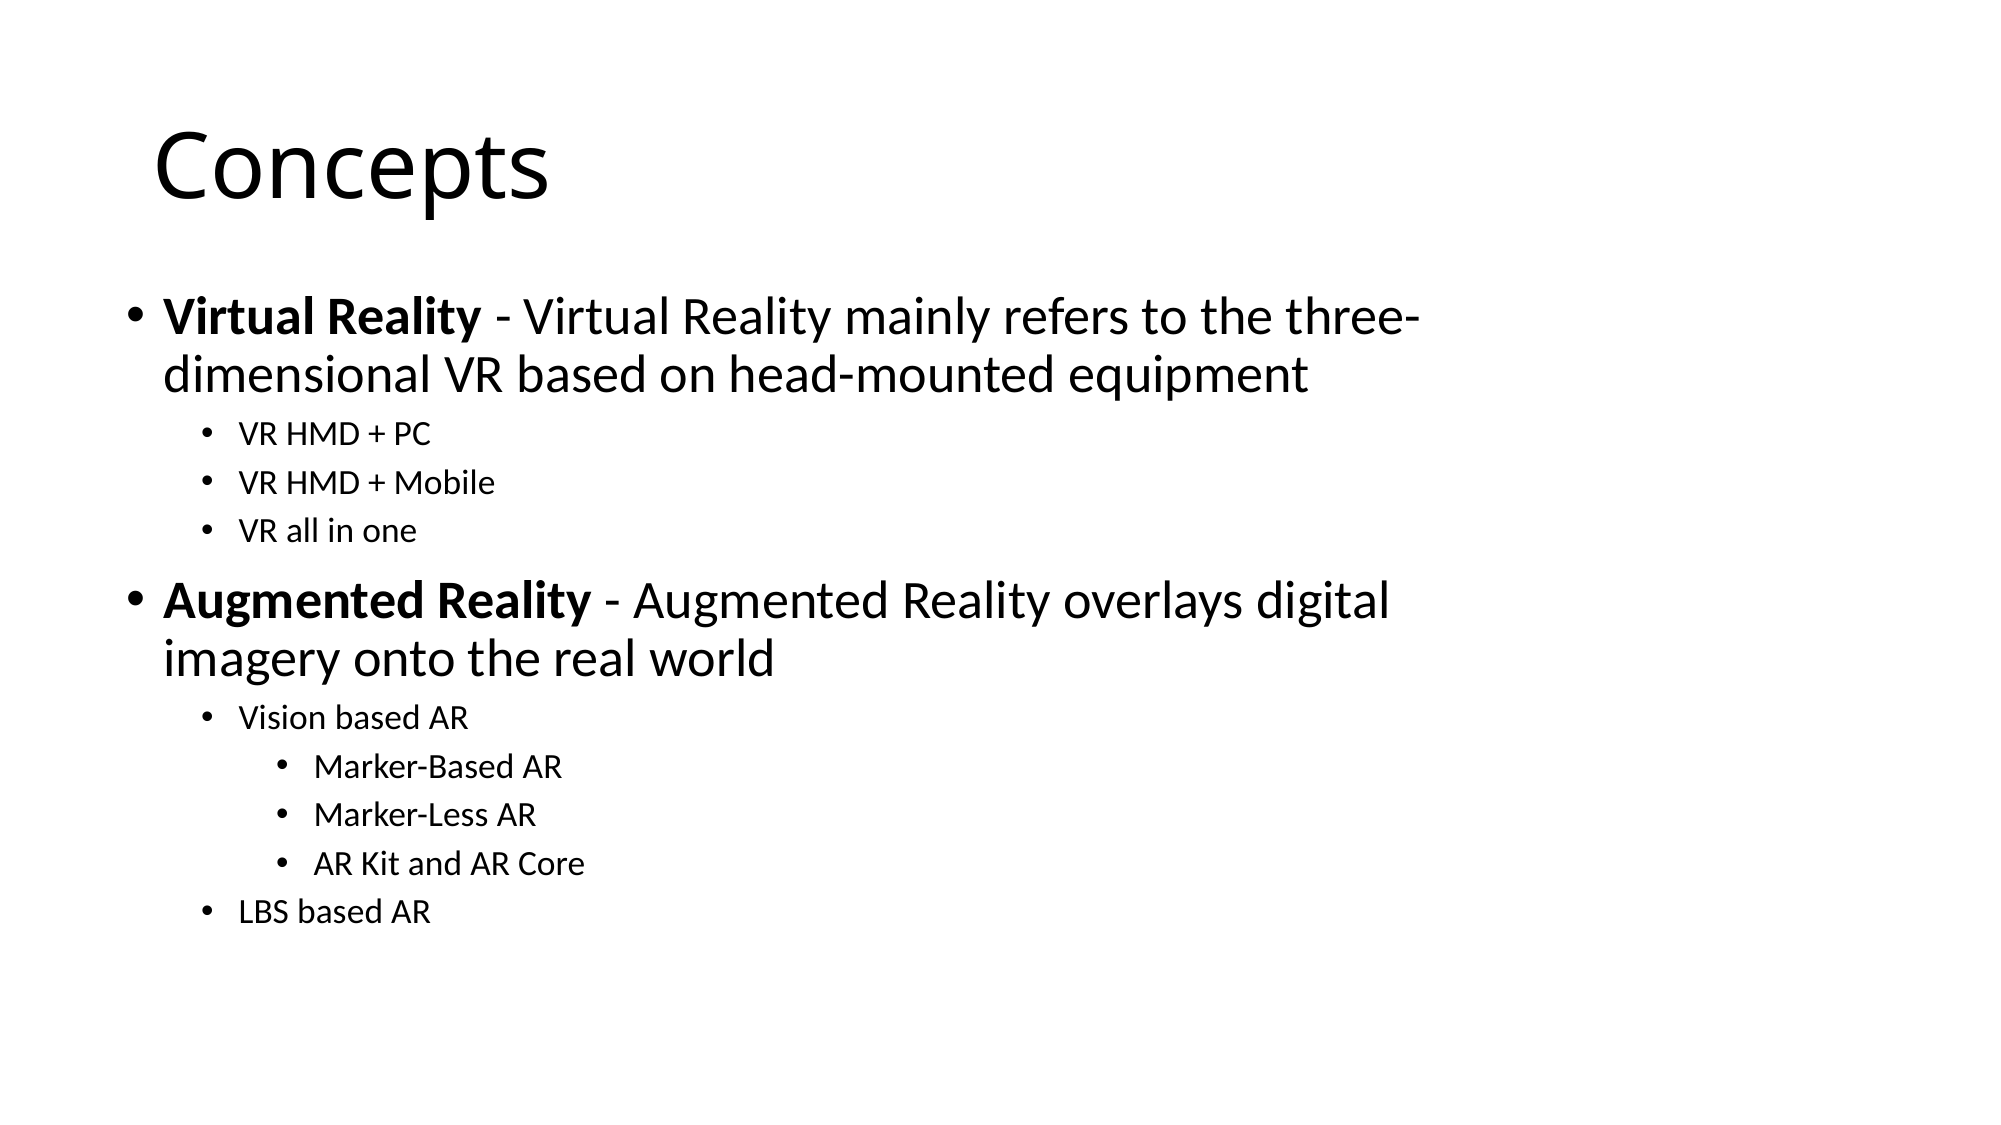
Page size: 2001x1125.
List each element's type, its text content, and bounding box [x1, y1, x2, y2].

title Concepts [137, 59, 1863, 278]
list Virtual Reality - Virtual Reality mainly refers to the three-dimensional VR based on head-mounted equipment VR HMD + PC VR HMD + Mobile VR all in one Augmented Reality - Augmented Reality overlays digital imagery onto the real world Vision based AR Marker-Based AR Marker-Less AR AR Kit and AR Core LBS based AR [111, 279, 1582, 991]
